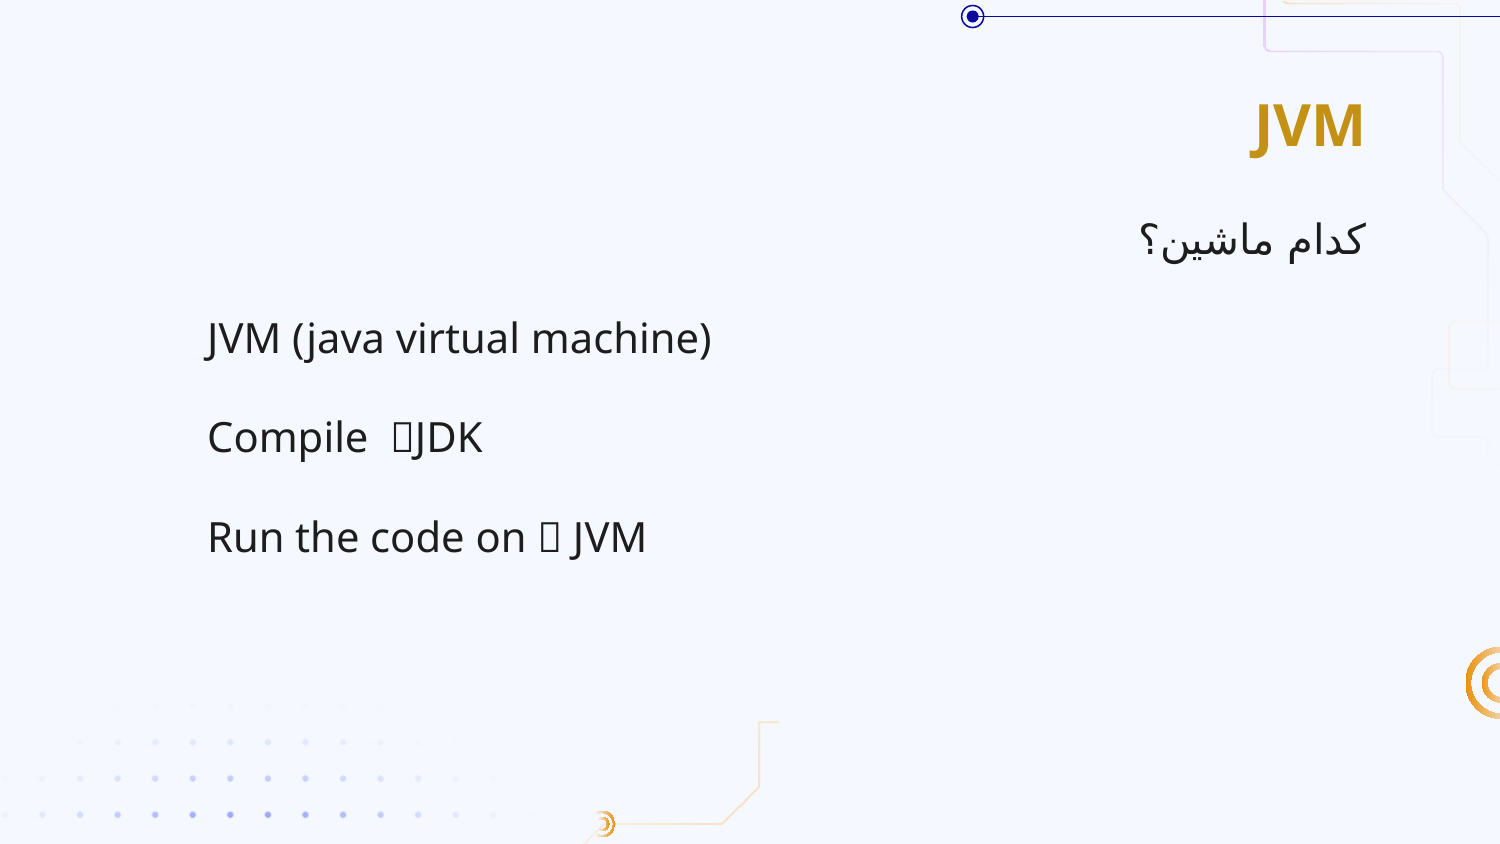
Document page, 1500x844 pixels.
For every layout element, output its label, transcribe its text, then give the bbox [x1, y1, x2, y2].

title JVM [118, 72, 1382, 167]
picture [0, 654, 561, 844]
subtitle کدام ماشین؟ JVM (java virtual machine) Compile JDK Run the code on  JVM [116, 190, 1382, 758]
